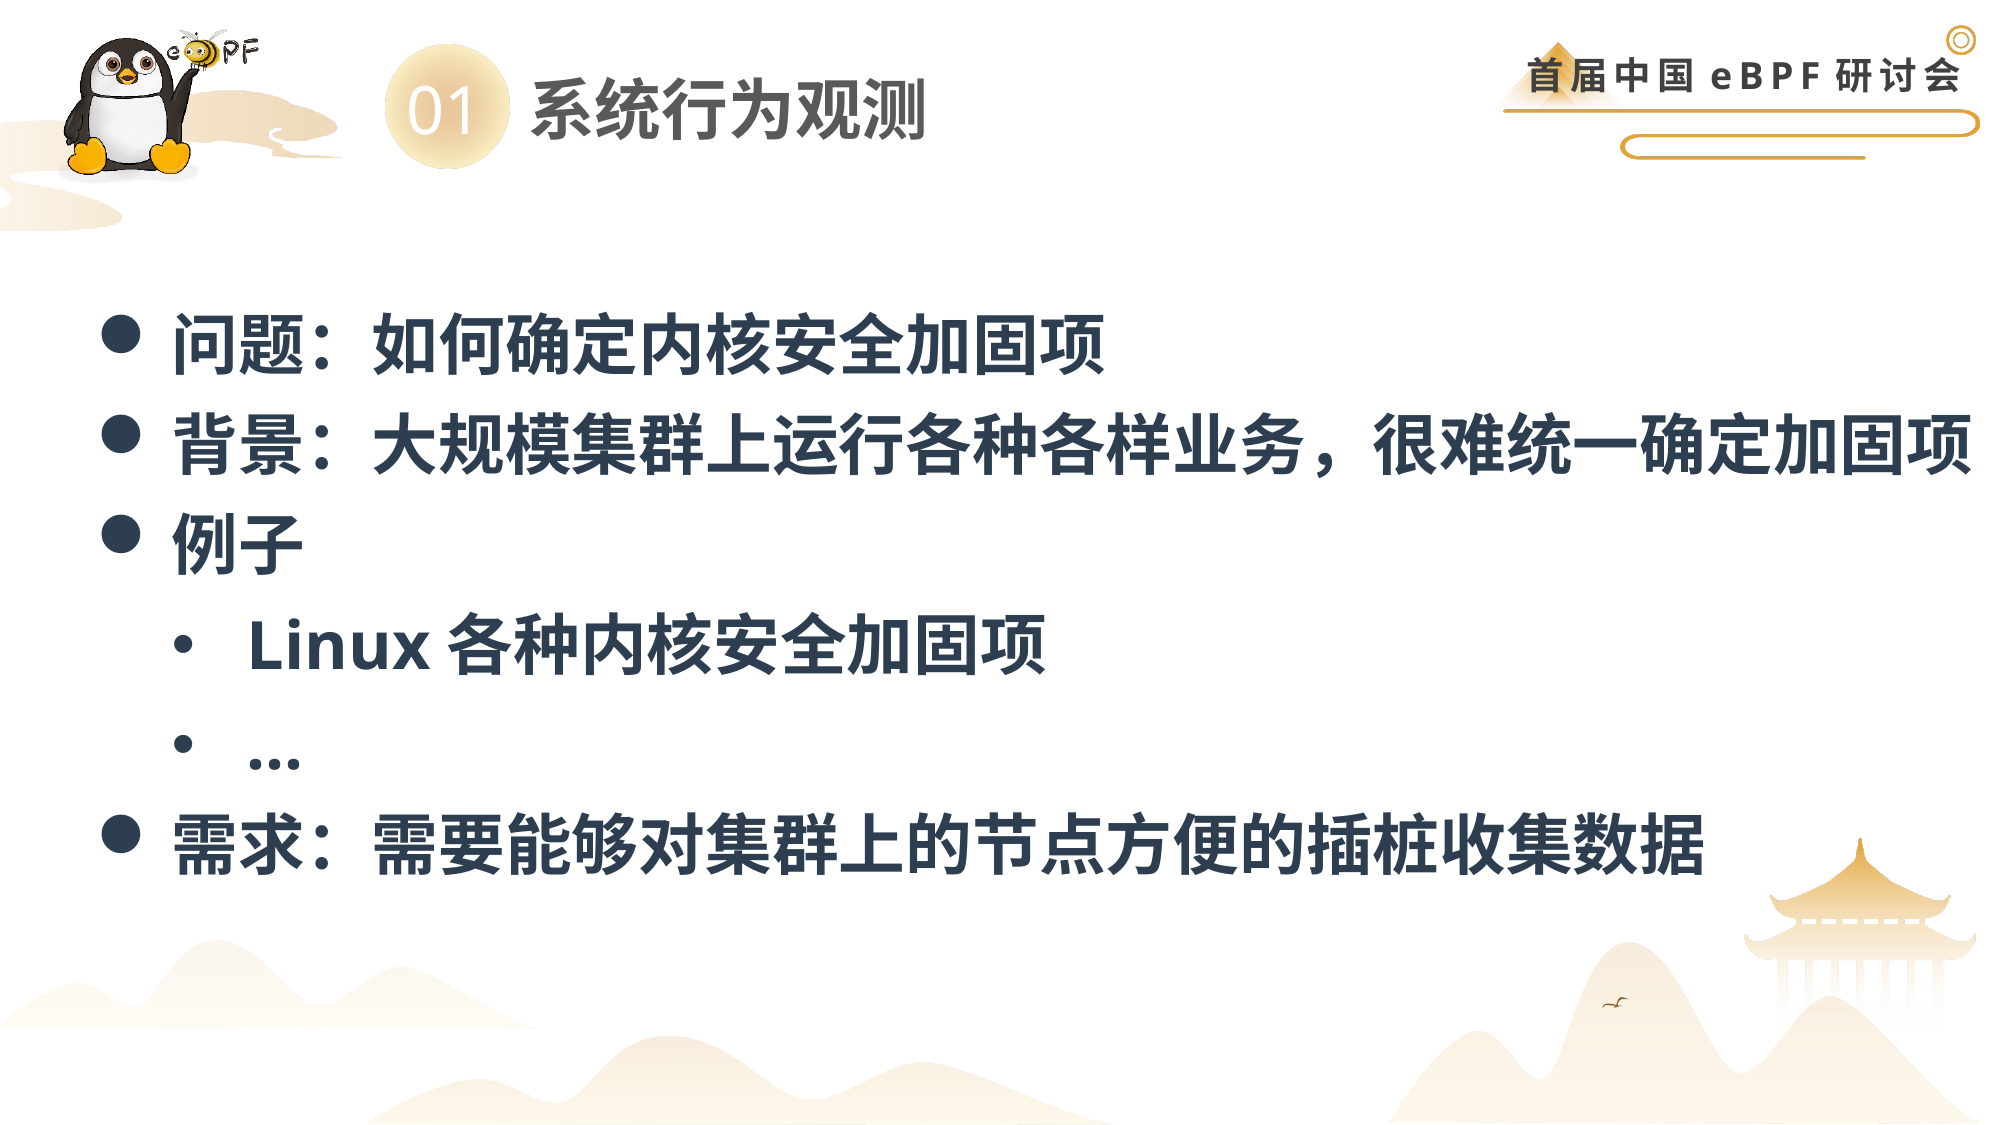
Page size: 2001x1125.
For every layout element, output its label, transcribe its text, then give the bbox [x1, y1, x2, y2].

text_box 系统行为观测 [555, 60, 1445, 156]
picture [1946, 25, 1976, 55]
picture [1489, 42, 1980, 160]
text_box 首届中国eBPF研讨会 [1629, 44, 1988, 105]
picture [1390, 838, 1980, 1124]
picture [0, 940, 1113, 1125]
text_box 问题：如何确定内核安全加固项 背景：大规模集群上运行各种各样业务，很难统一确定加固项 例子 Linux各种内核安全加固项 … 需求：需要能够对集群上的节点方便的插桩收集数据 [81, 275, 2000, 891]
picture [0, 0, 555, 268]
